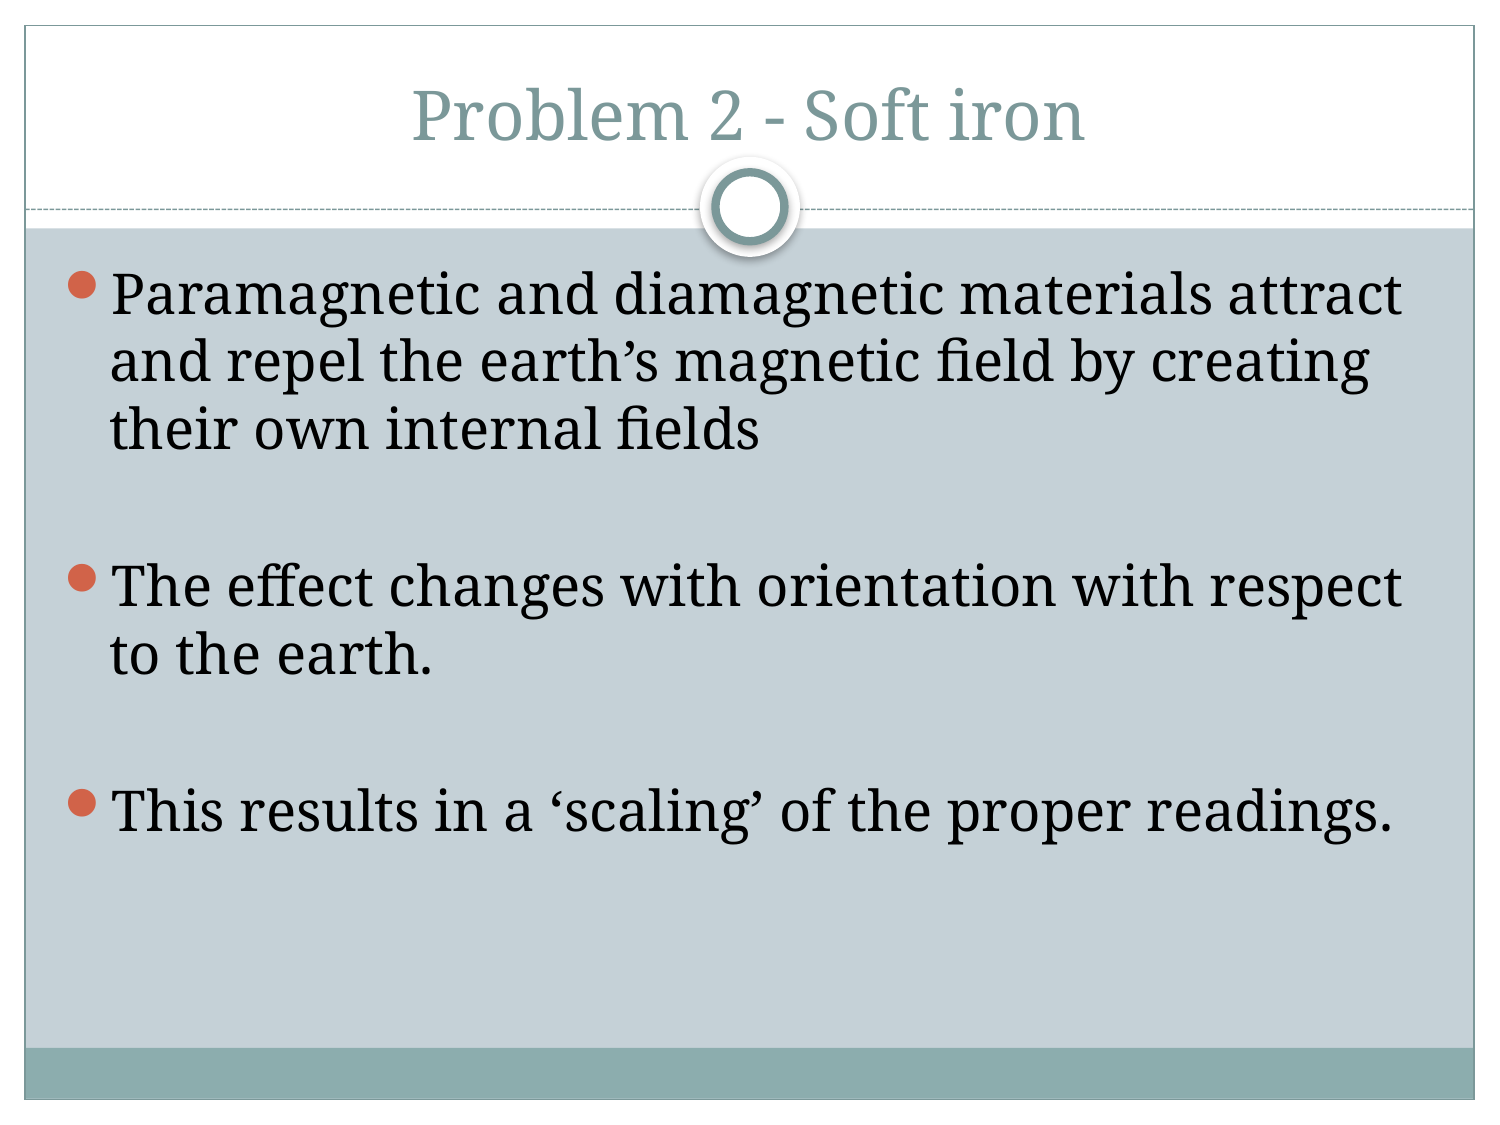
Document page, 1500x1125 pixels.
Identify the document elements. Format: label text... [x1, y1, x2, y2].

title Problem 2 - Soft iron [49, 37, 1450, 162]
list Paramagnetic and diamagnetic materials attract and repel the earth’s magnetic field by creating their own internal fields The effect changes with orientation with respect to the earth. This results in a ‘scaling’ of the proper readings. [49, 250, 1445, 1001]
